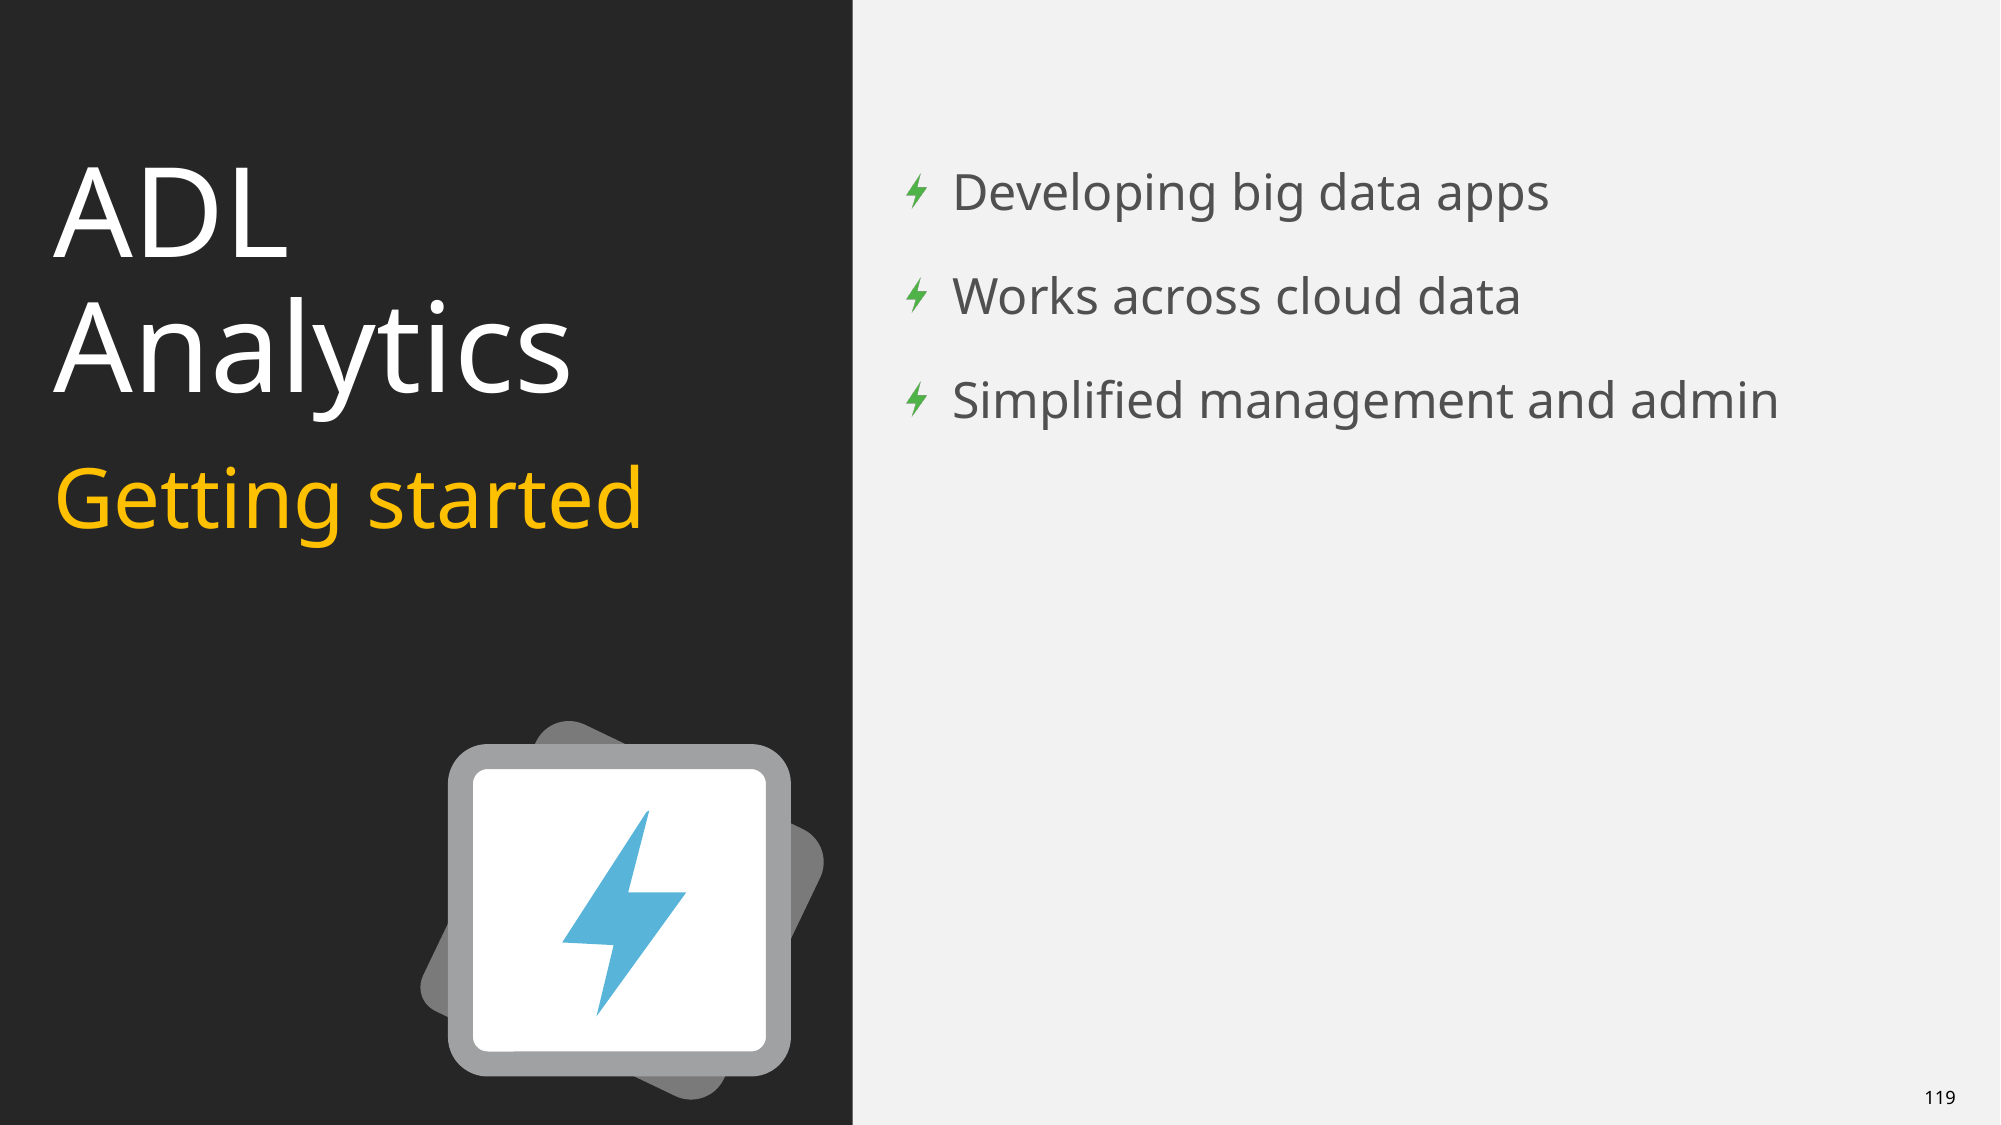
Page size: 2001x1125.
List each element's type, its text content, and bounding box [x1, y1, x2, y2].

picture [906, 381, 927, 417]
slide_number 119 [1864, 1087, 1956, 1110]
text_box [0, 0, 853, 1125]
text_box Developing big data apps Works across cloud data Simplified management and admin [876, 143, 1930, 558]
picture [906, 277, 927, 313]
picture [906, 173, 927, 209]
text_box ADL Analytics Getting started [23, 125, 830, 571]
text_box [460, 756, 779, 1065]
